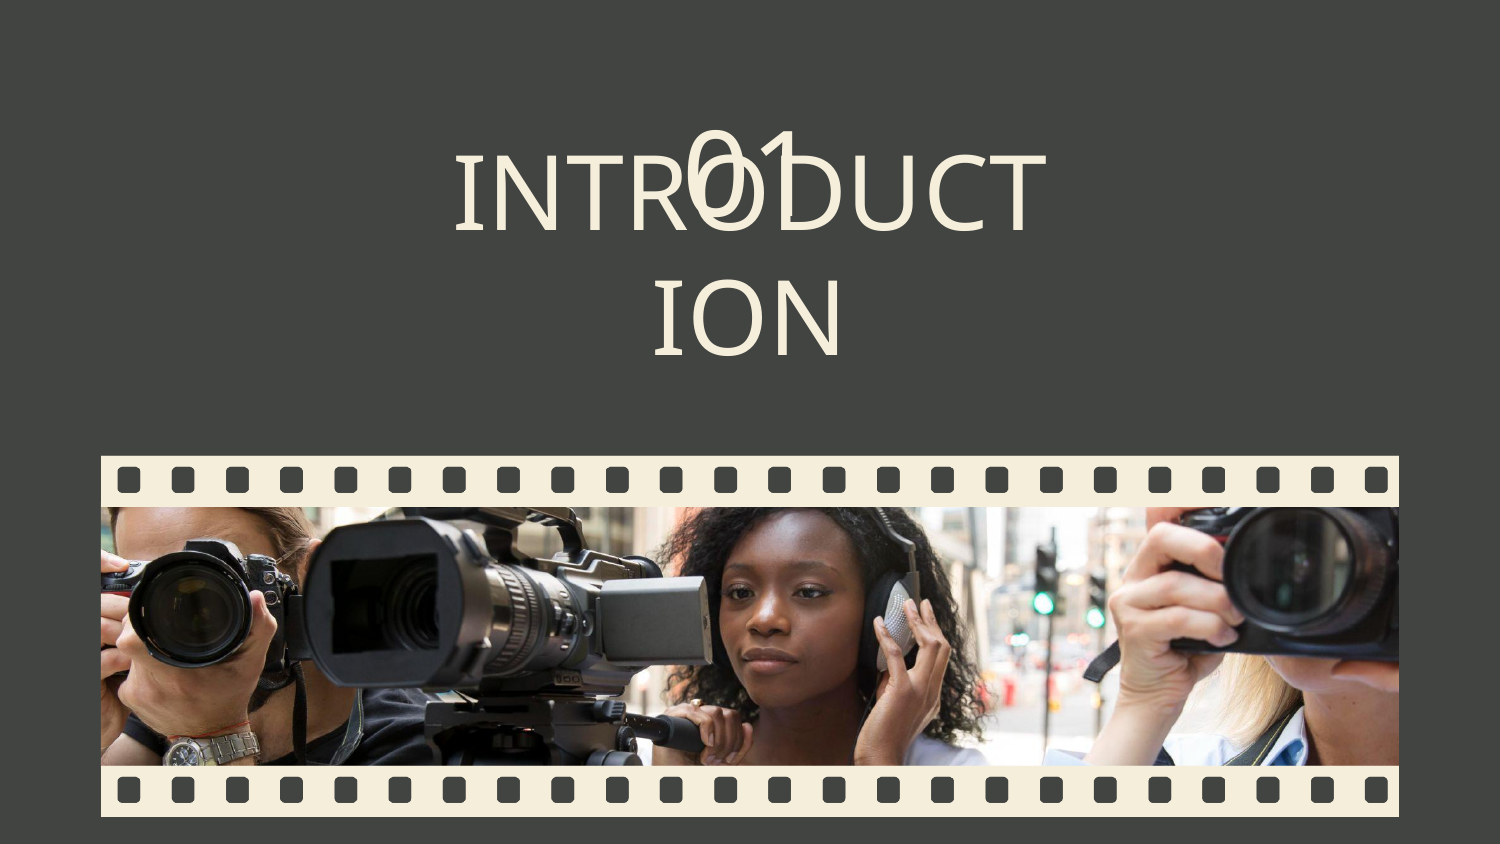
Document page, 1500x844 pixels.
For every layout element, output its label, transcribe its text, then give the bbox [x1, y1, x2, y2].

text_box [100, 453, 1400, 820]
title INTRODUCTION [428, 239, 1072, 391]
title 01 [598, 88, 902, 255]
